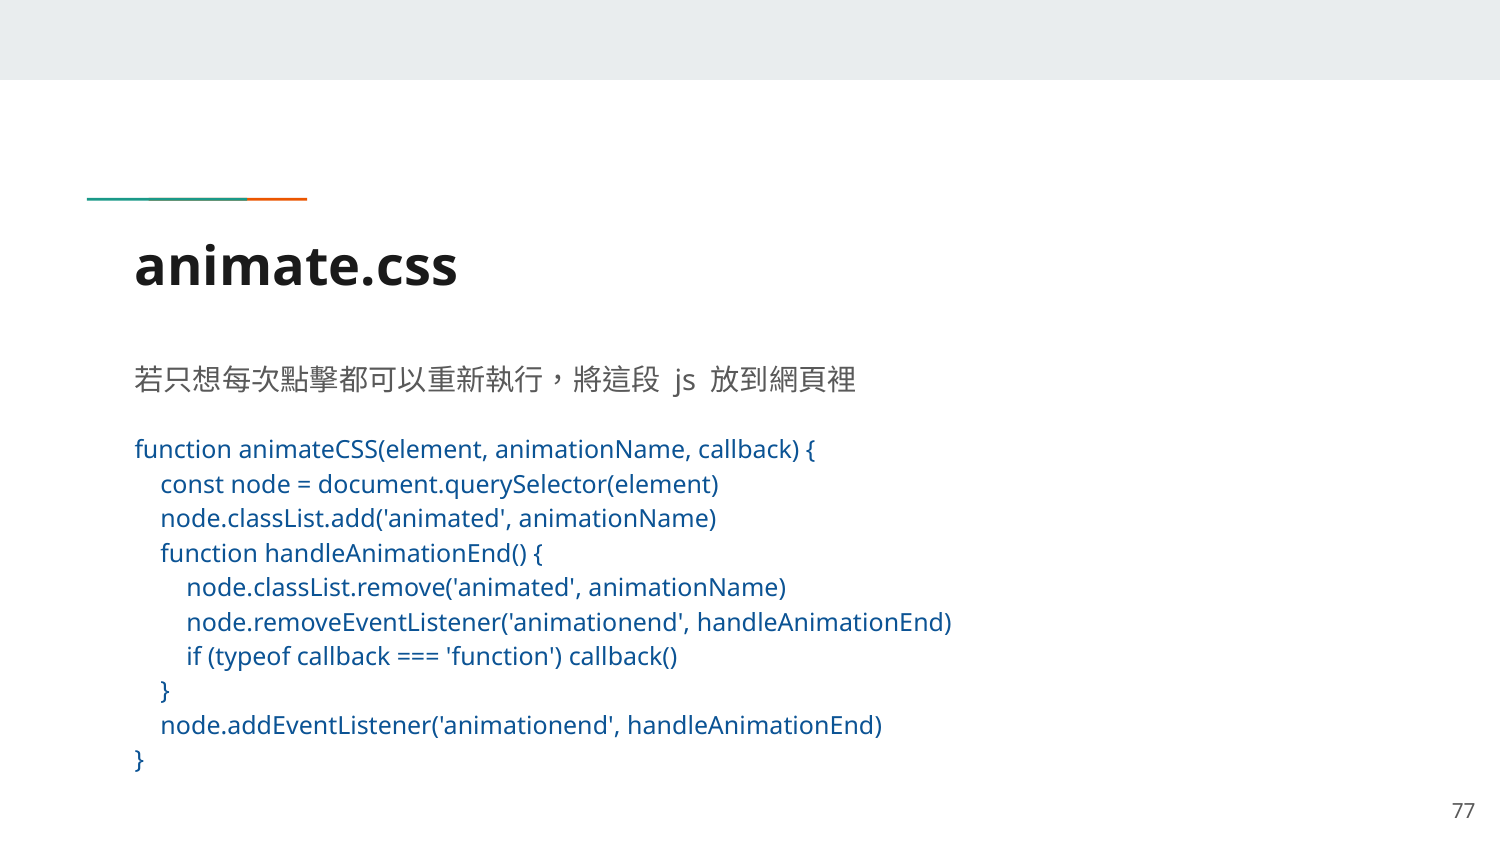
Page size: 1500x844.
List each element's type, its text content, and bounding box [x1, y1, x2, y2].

list 若只想每次點擊都可以重新執行，將這段 js 放到網頁裡 function animateCSS(element, animationName, callback) { const node = document.querySelector(element) node.classList.add('animated', animationName) function handleAnimationEnd() { node.classList.remove('animated', animationName) node.removeEventListener('animationend', handleAnimationEnd) if (typeof callback === 'function') callback() } node.addEventListener('animationend', handleAnimationEnd) } [119, 341, 1381, 827]
title animate.css [119, 216, 1381, 305]
slide_number ‹#› [1400, 779, 1491, 844]
